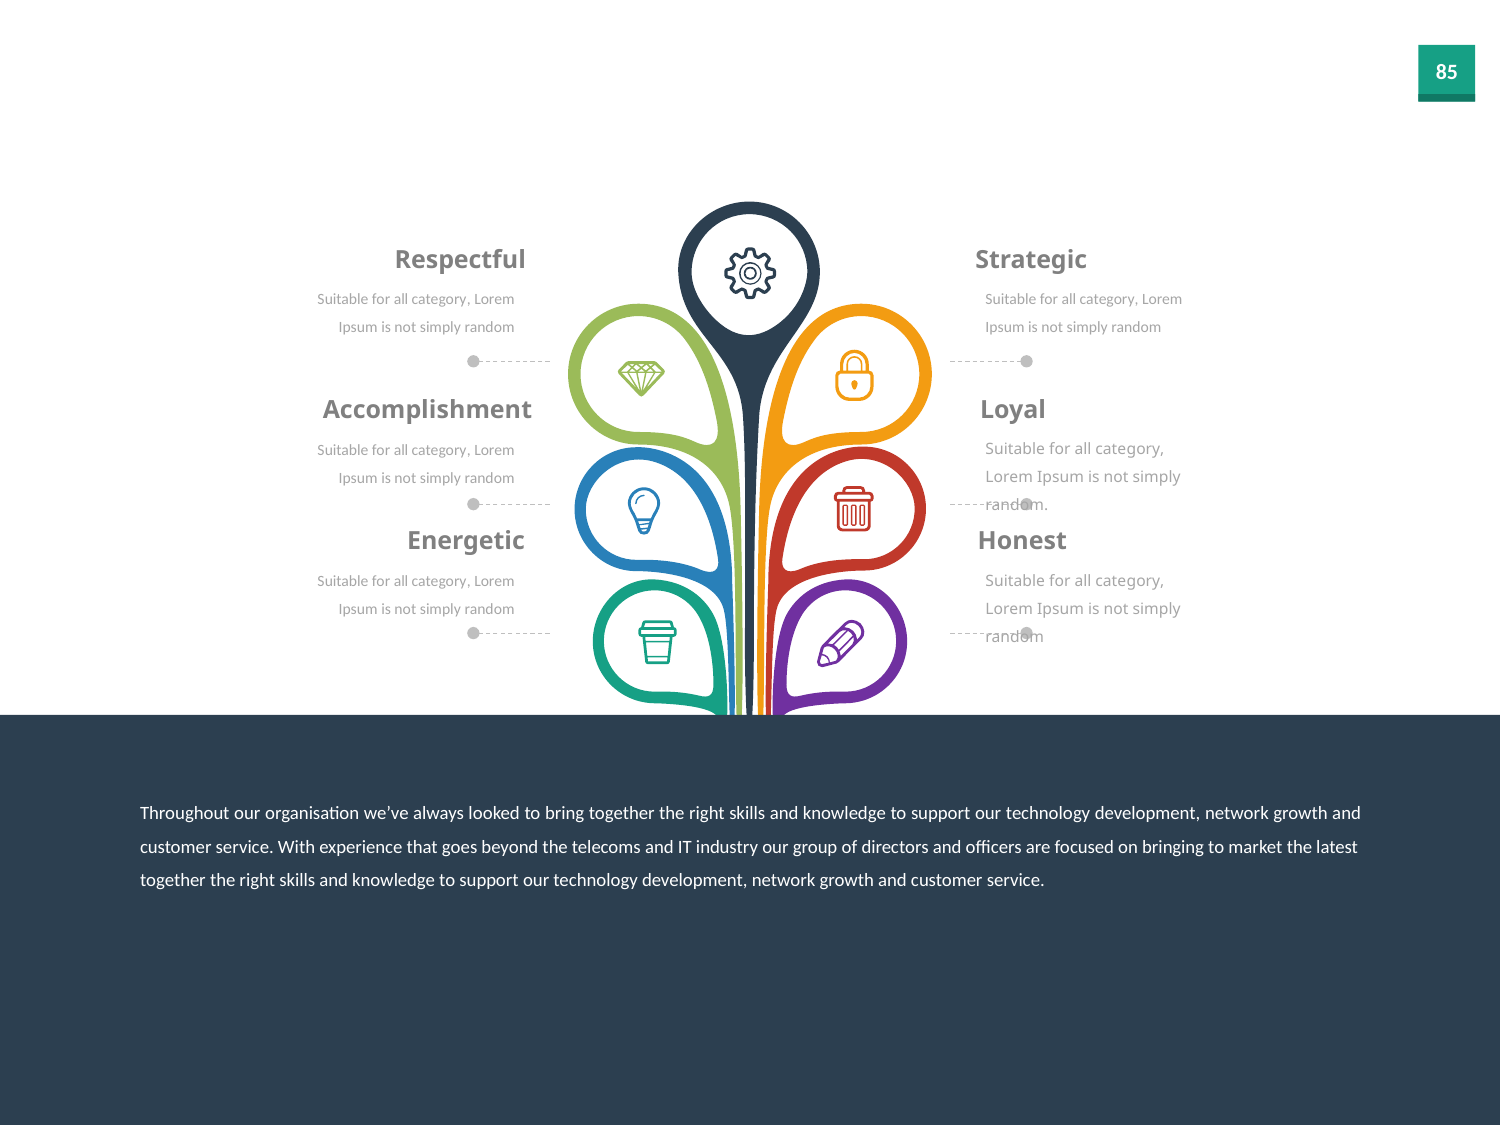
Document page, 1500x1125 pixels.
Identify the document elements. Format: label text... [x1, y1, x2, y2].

text_box [617, 361, 665, 397]
text_box [592, 579, 728, 714]
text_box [302, 517, 530, 654]
text_box [568, 303, 743, 714]
text_box [816, 619, 865, 668]
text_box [970, 235, 1198, 373]
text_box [833, 486, 874, 532]
text_box [678, 201, 820, 714]
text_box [835, 349, 874, 401]
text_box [302, 235, 530, 373]
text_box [970, 517, 1198, 626]
text_box [638, 620, 677, 665]
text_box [302, 386, 530, 517]
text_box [627, 487, 661, 535]
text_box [724, 247, 777, 300]
text_box [765, 446, 926, 714]
text_box [0, 714, 1500, 1125]
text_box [970, 385, 1198, 494]
text_box [574, 447, 735, 714]
text_box [757, 303, 932, 714]
text_box [772, 579, 908, 714]
text_box Throughout our organisation we’ve always looked to bring together the right skills and knowledge to support our technology development, network growth and customer service. With experience that goes beyond the telecoms and IT industry our group of directors and officers are focused on bringing to market the latest together the right skills and knowledge to support our technology development, network growth and customer service. [125, 782, 1375, 898]
